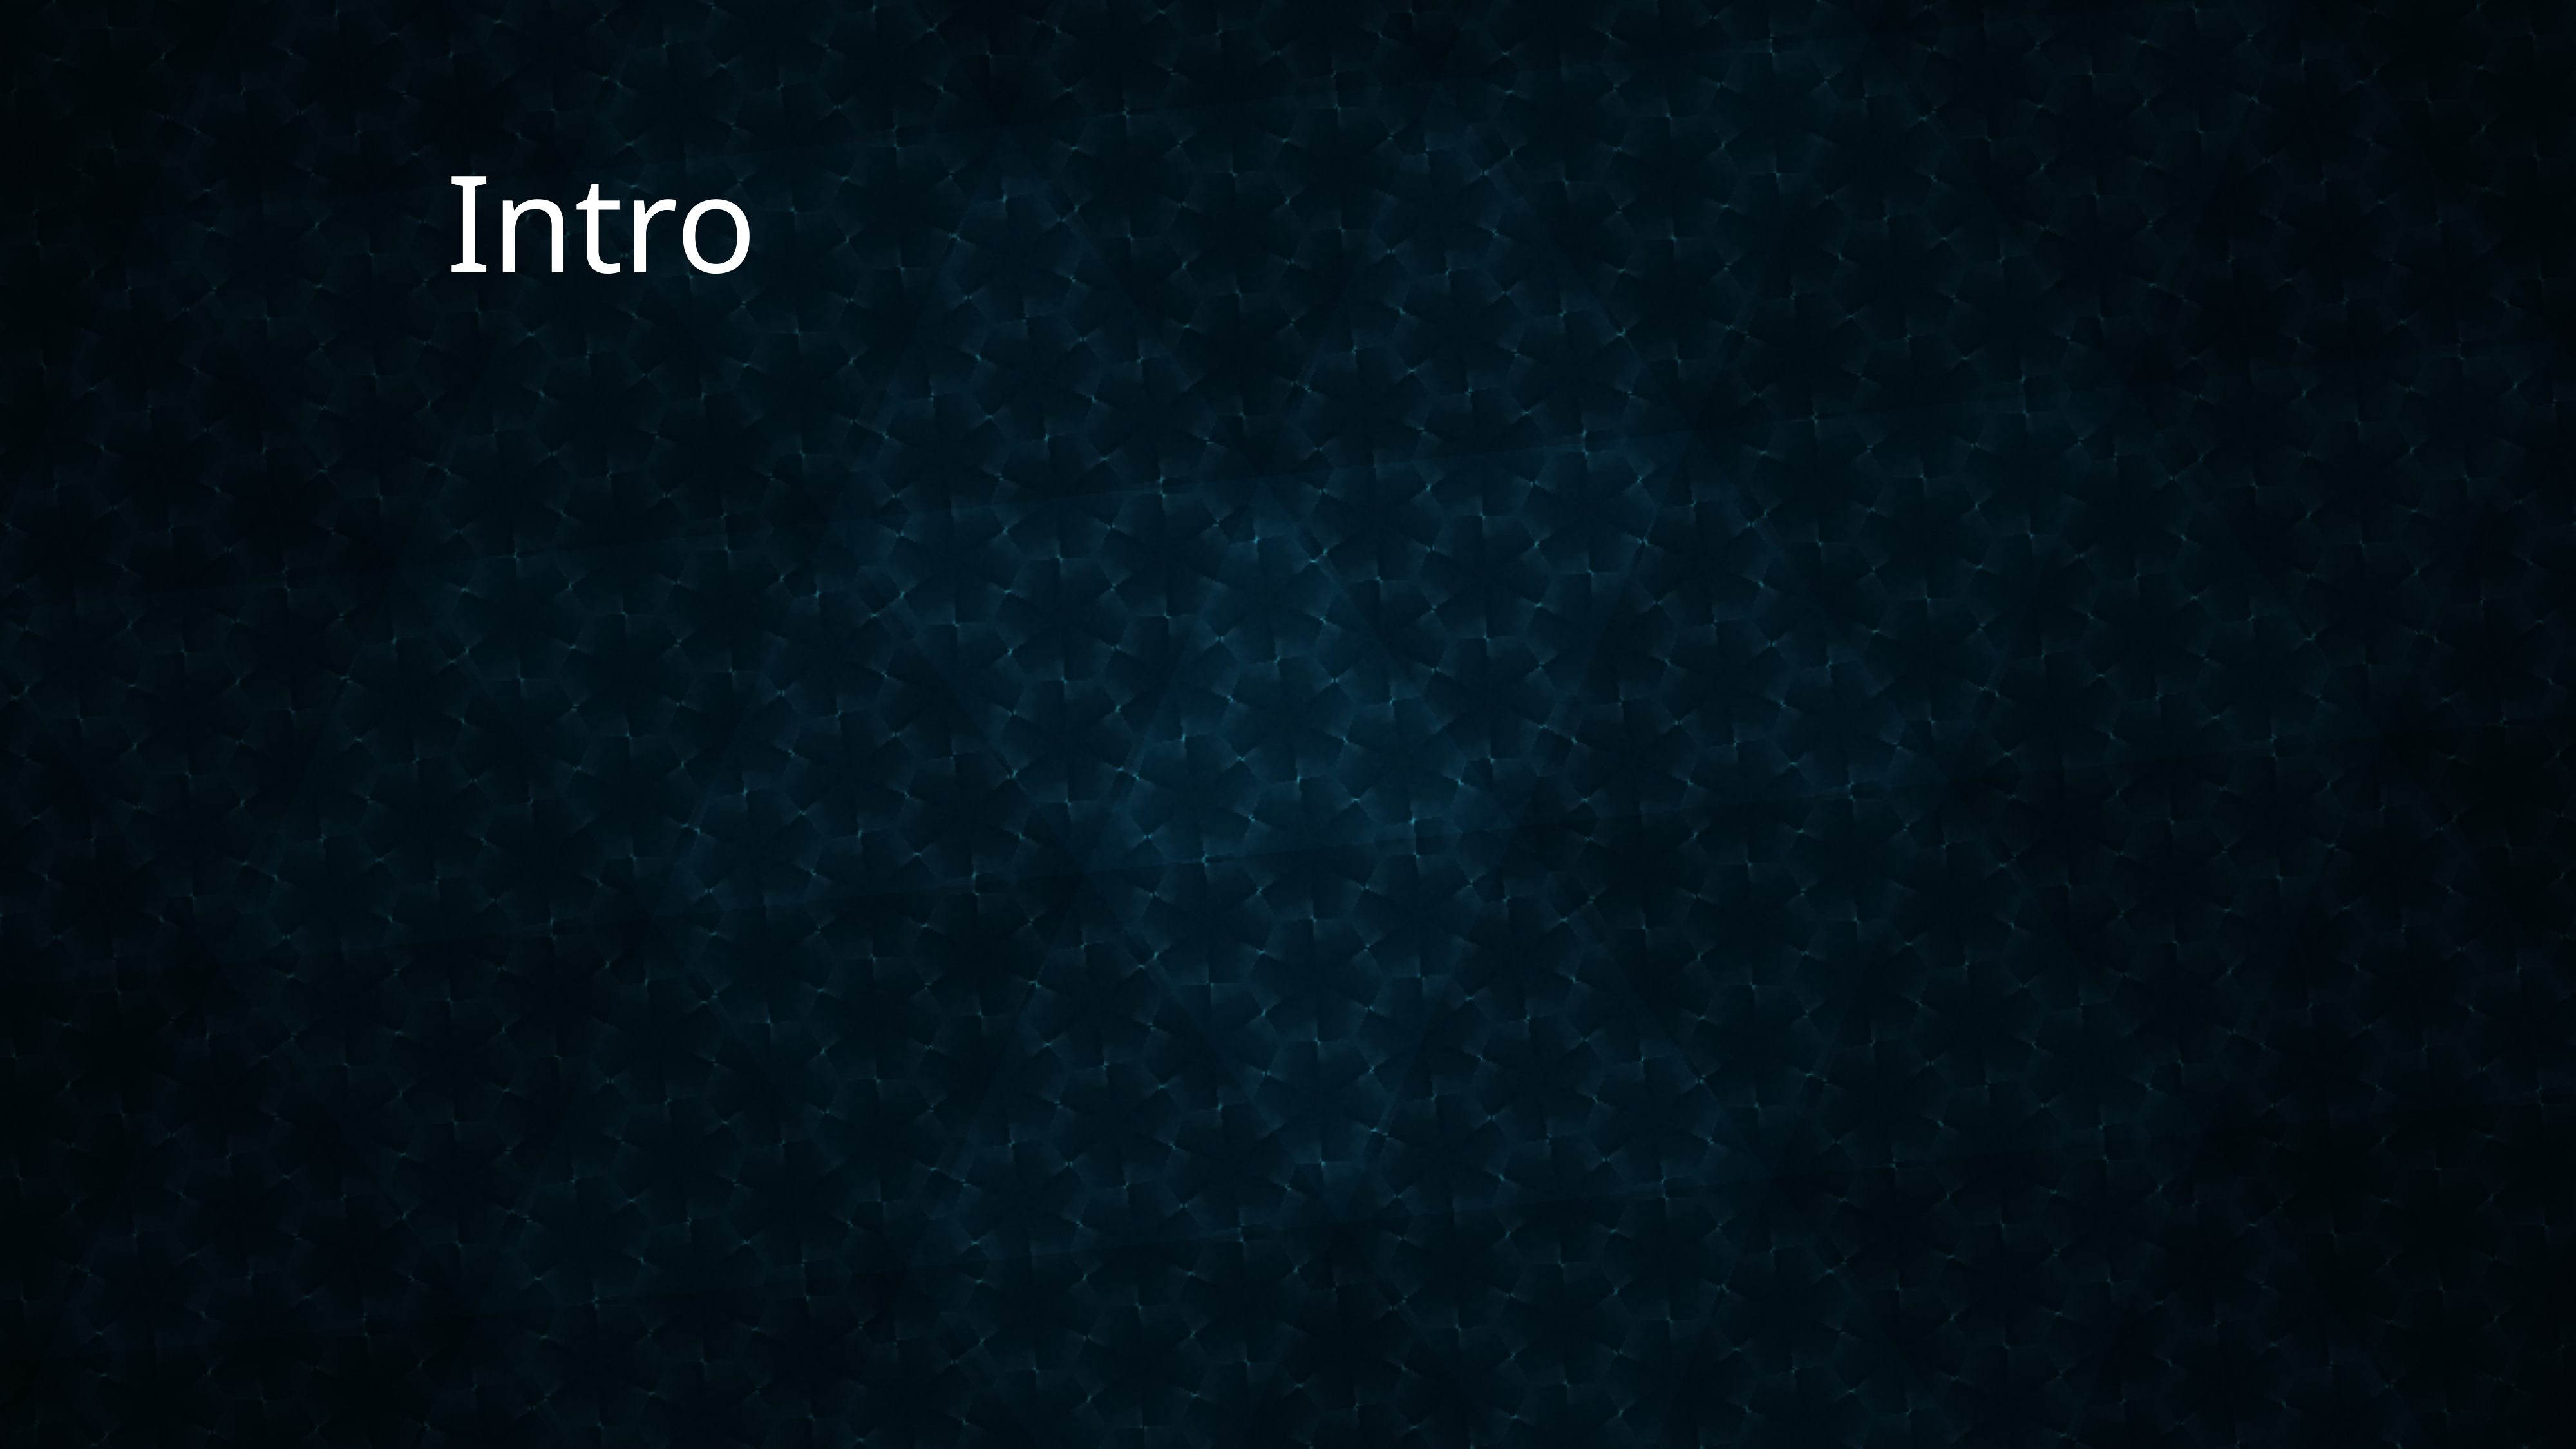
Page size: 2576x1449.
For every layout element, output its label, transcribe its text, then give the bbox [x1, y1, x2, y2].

title Intro [439, 37, 2137, 401]
picture [0, 0, 2576, 1449]
